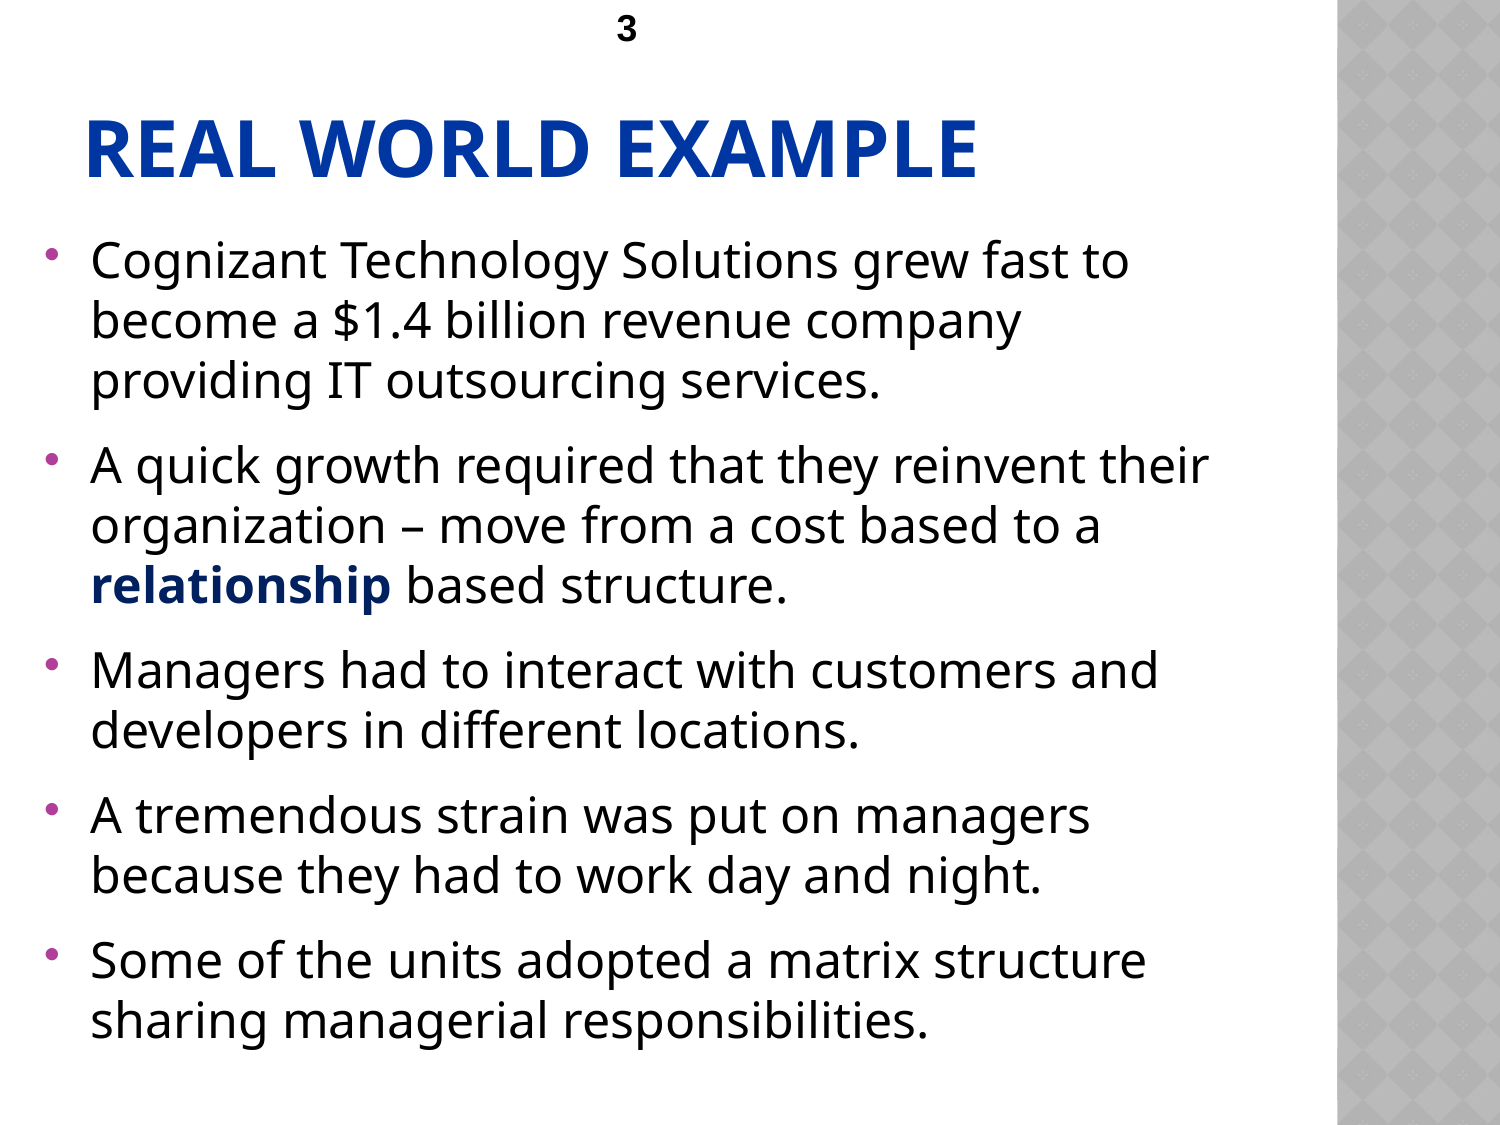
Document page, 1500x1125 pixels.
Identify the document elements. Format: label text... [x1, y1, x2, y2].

list Cognizant Technology Solutions grew fast to become a $1.4 billion revenue company providing IT outsourcing services. A quick growth required that they reinvent their organization – move from a cost based to a relationship based structure. Managers had to interact with customers and developers in different locations. A tremendous strain was put on managers because they had to work day and night. Some of the units adopted a matrix structure sharing managerial responsibilities. [31, 221, 1257, 1087]
title Real World Example [75, 52, 1263, 240]
